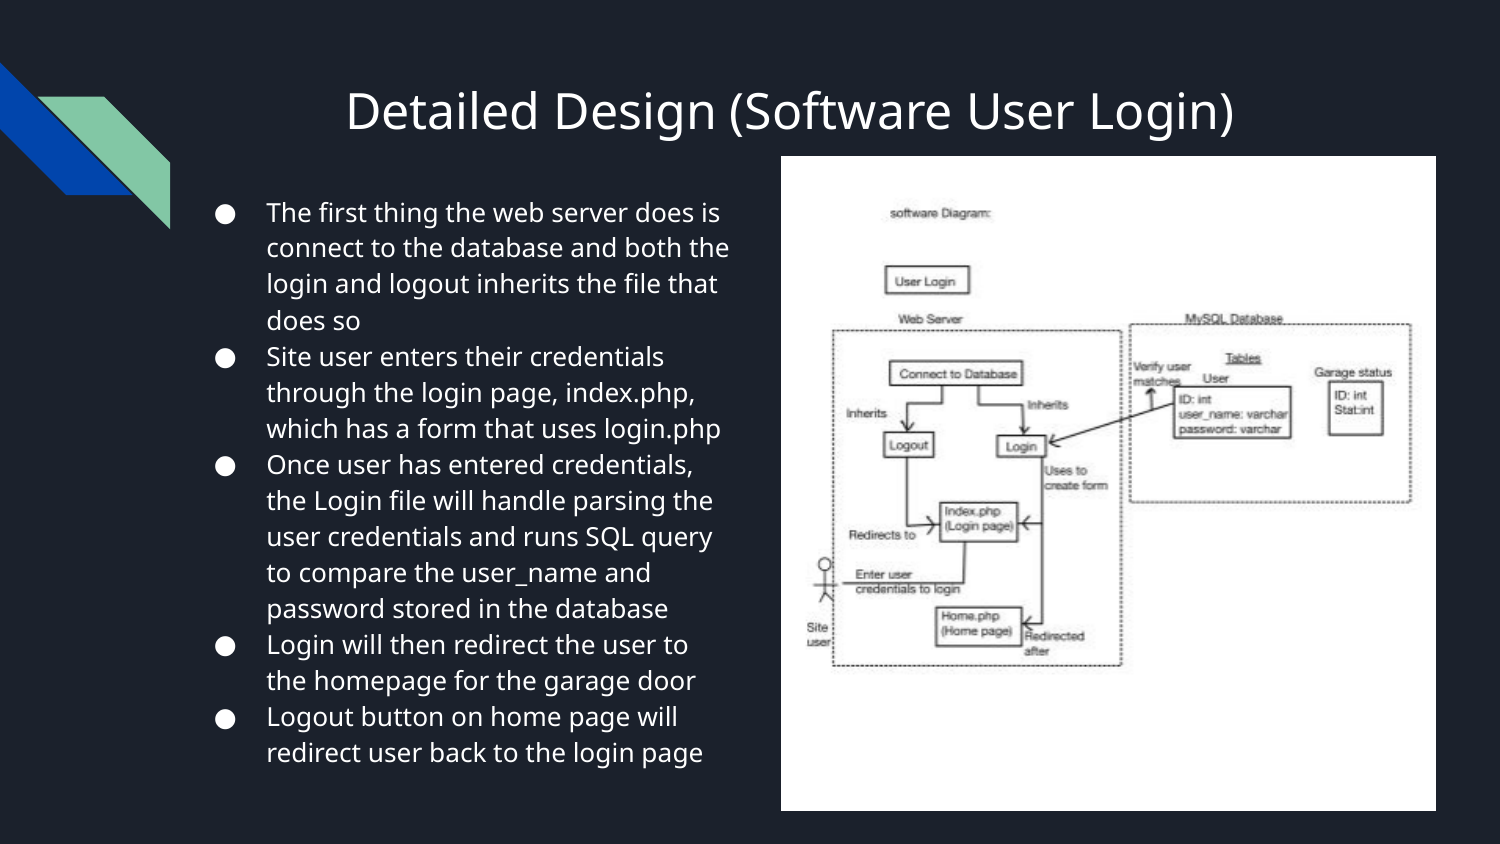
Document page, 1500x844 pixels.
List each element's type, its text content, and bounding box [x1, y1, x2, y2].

title Detailed Design (Software User Login) [212, 64, 1368, 215]
picture [781, 156, 1436, 811]
list The first thing the web server does is connect to the database and both the login and logout inherits the file that does so Site user enters their credentials through the login page, index.php, which has a form that uses login.php Once user has entered credentials, the Login file will handle parsing the user credentials and runs SQL query to compare the user_name and password stored in the database Login will then redirect the user to the homepage for the garage door Logout button on home page will redirect user back to the login page [172, 176, 750, 791]
